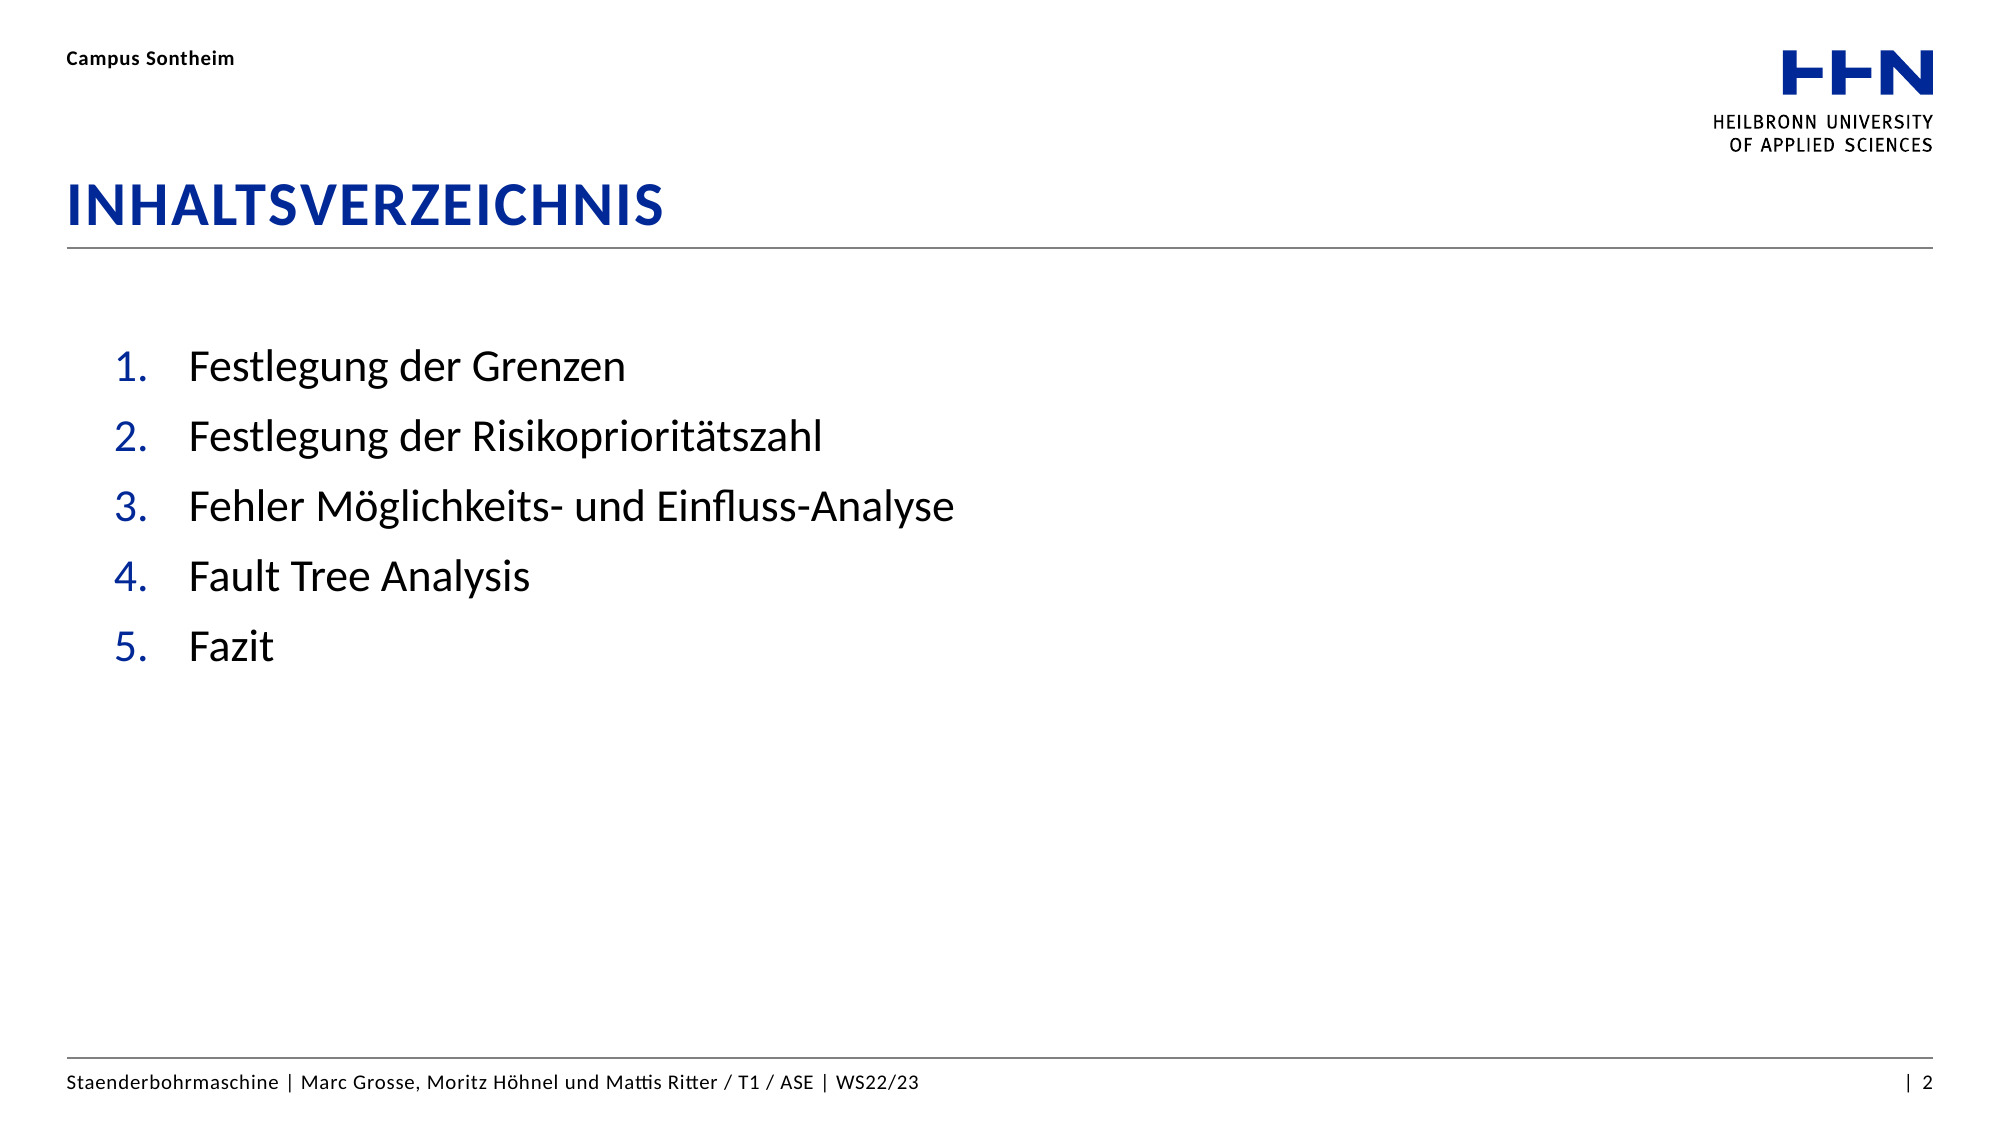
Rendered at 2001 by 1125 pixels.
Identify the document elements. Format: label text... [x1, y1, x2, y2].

slide_number | 2 [1621, 1068, 1933, 1105]
slide_number Campus Sontheim [66, 45, 1277, 81]
footer Staenderbohrmaschine | Marc Grosse, Moritz Höhnel und Mattis Ritter / T1 / ASE | WS22/23 [66, 1068, 1277, 1105]
list Festlegung der Grenzen Festlegung der Risikoprioritätszahl Fehler Möglichkeits- und Einfluss-Analyse Fault Tree Analysis Fazit [66, 332, 1933, 1047]
title Inhaltsverzeichnis [66, 169, 1933, 237]
